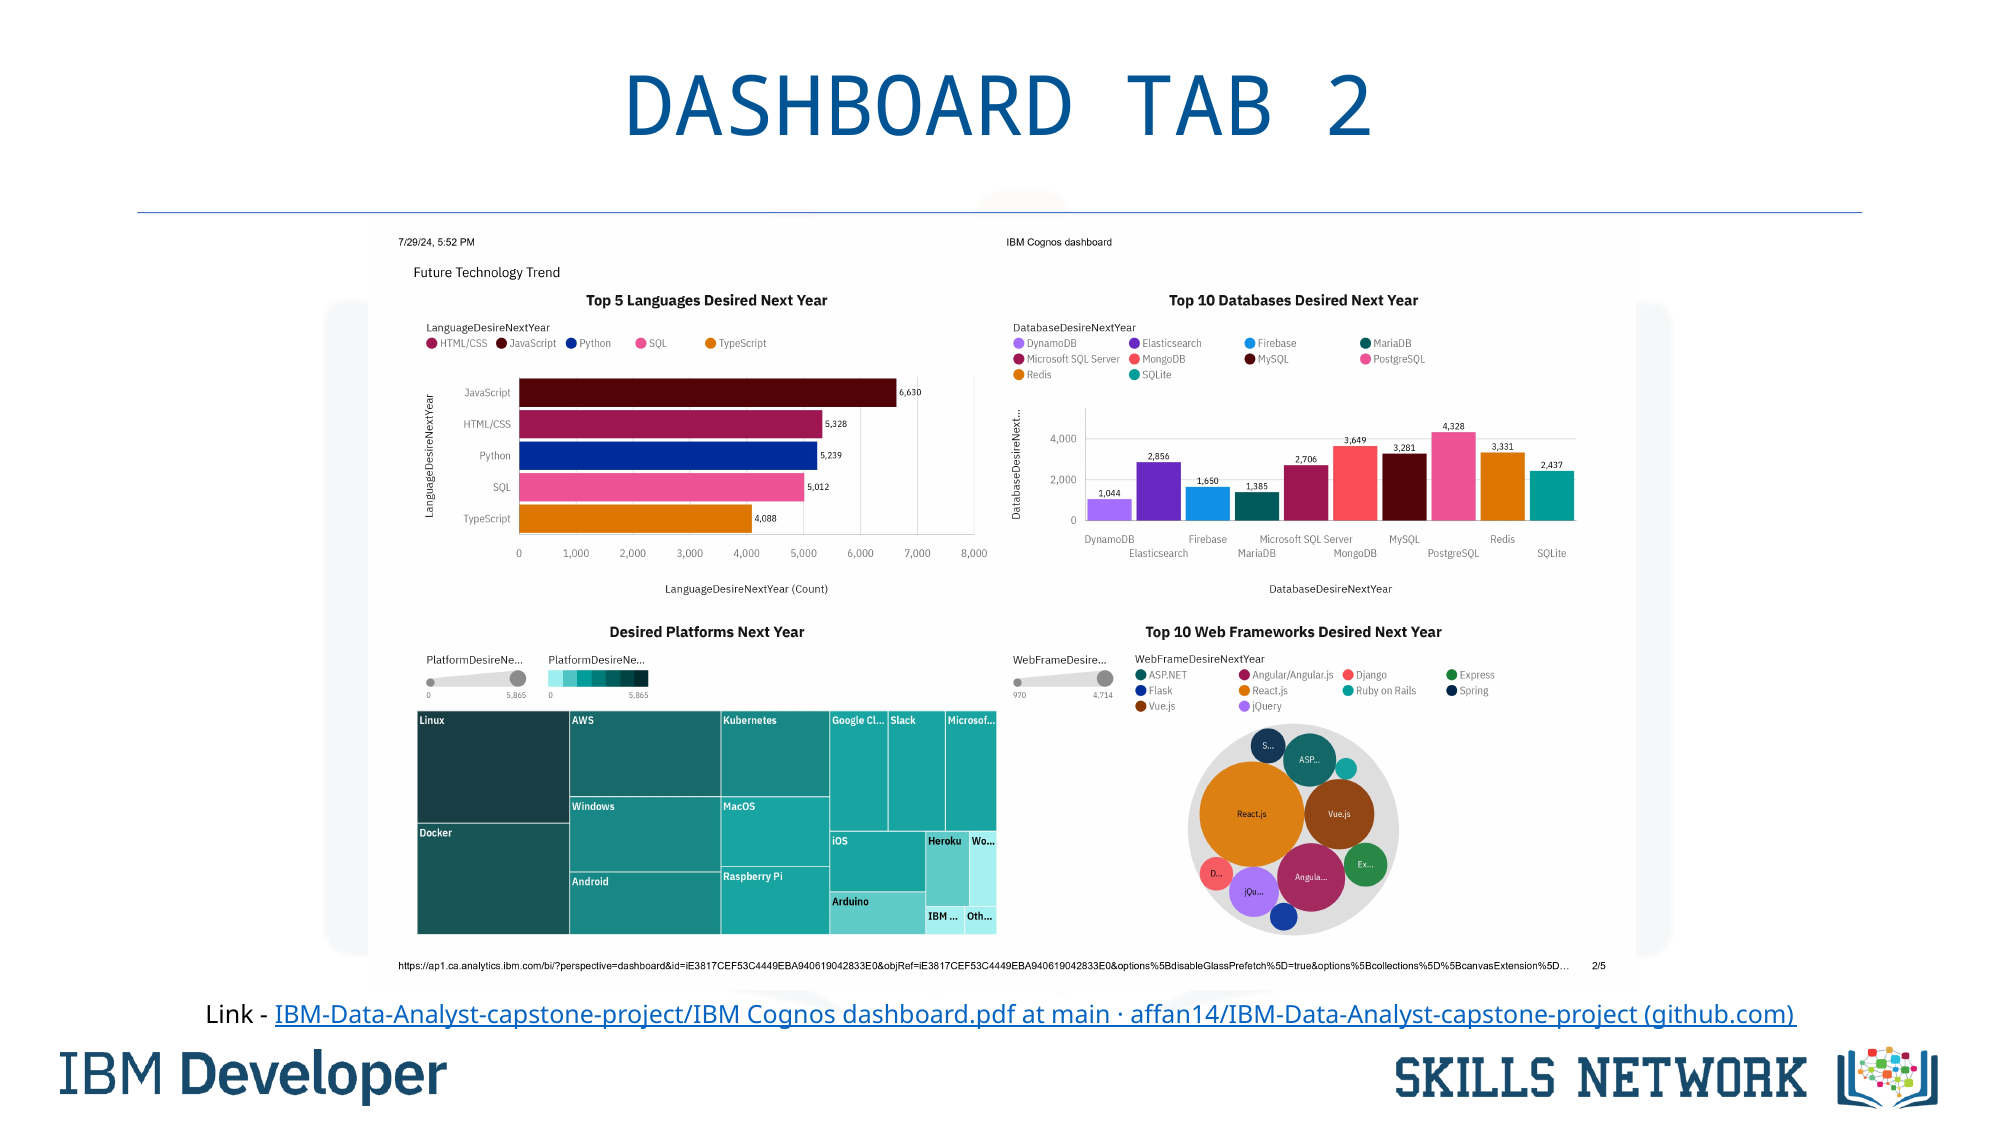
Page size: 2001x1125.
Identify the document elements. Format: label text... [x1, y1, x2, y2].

picture [55, 1045, 459, 1108]
picture [367, 217, 1636, 990]
picture [1390, 1045, 1945, 1111]
title DASHBOARD TAB 2 [137, 0, 1863, 218]
text_box Link - IBM-Data-Analyst-capstone-project/IBM Cognos dashboard.pdf at main · affan14/IBM-Data-Analyst-capstone-project (github.com) [0, 990, 2000, 1040]
